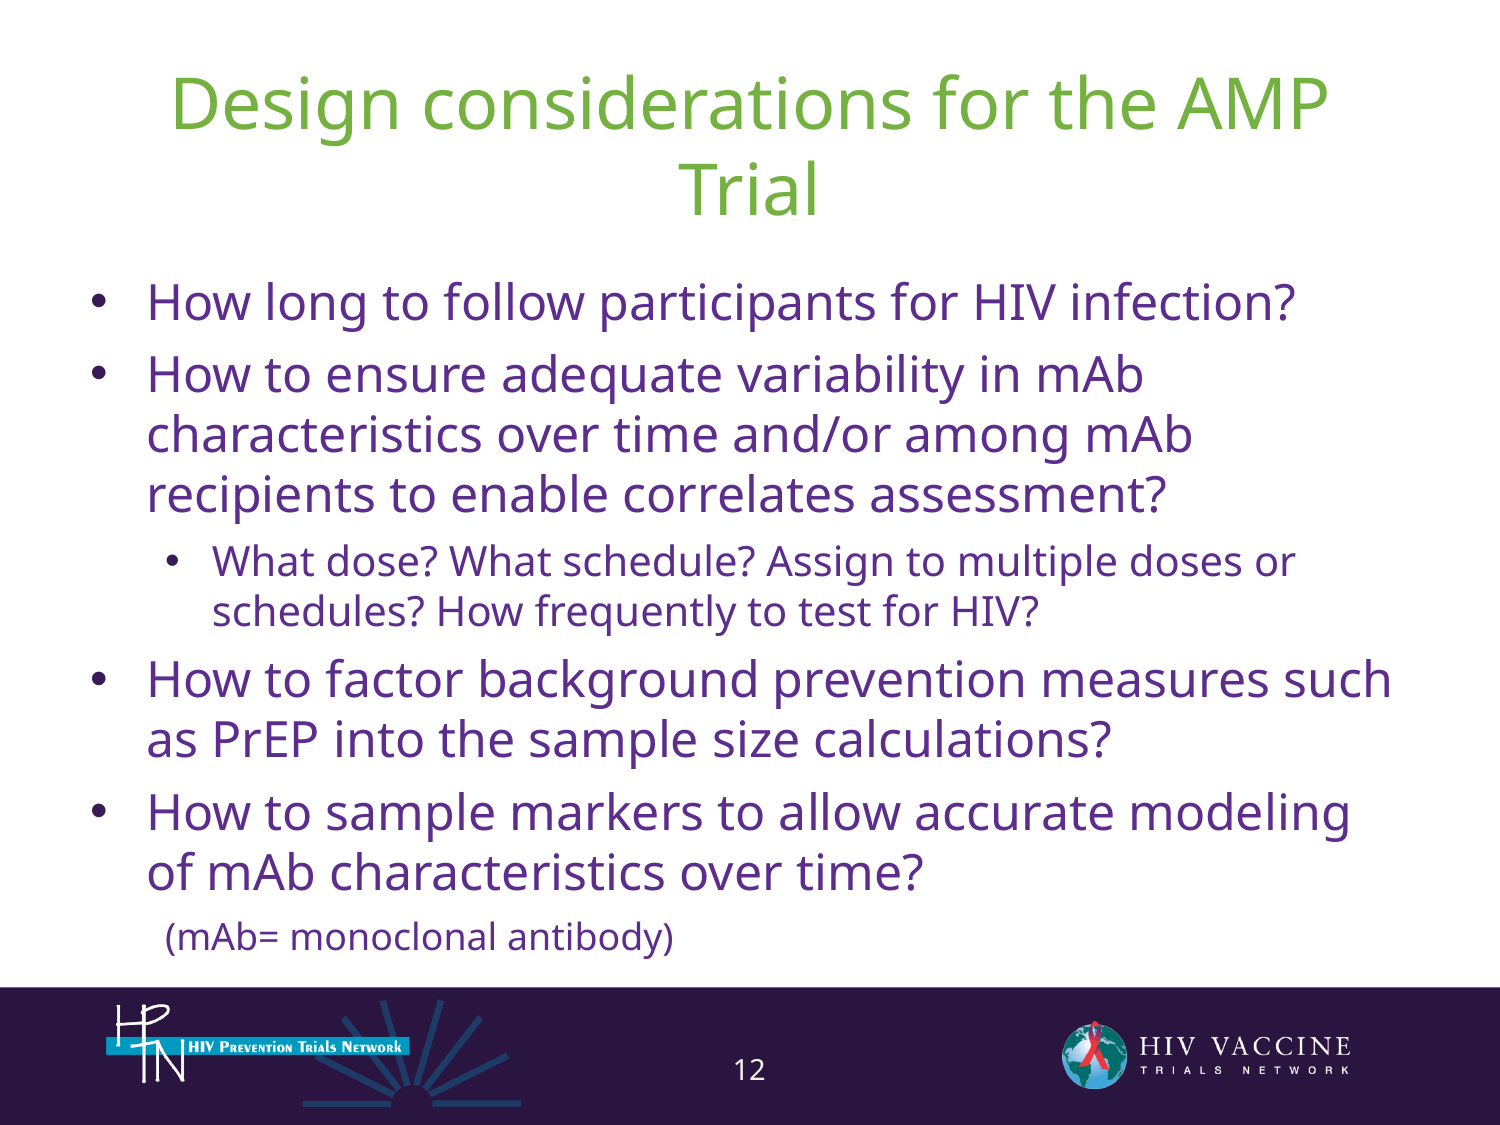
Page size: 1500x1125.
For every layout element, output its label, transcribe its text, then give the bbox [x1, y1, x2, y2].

list How long to follow participants for HIV infection? How to ensure adequate variability in mAb characteristics over time and/or among mAb recipients to enable correlates assessment? What dose? What schedule? Assign to multiple doses or schedules? How frequently to test for HIV? How to factor background prevention measures such as PrEP into the sample size calculations? How to sample markers to allow accurate modeling of mAb characteristics over time? (mAb= monoclonal antibody) [75, 262, 1425, 1005]
picture [106, 1005, 521, 1107]
picture [1062, 1021, 1350, 1089]
title Design considerations for the AMP Trial [75, 50, 1425, 238]
slide_number 12 [683, 1044, 816, 1105]
